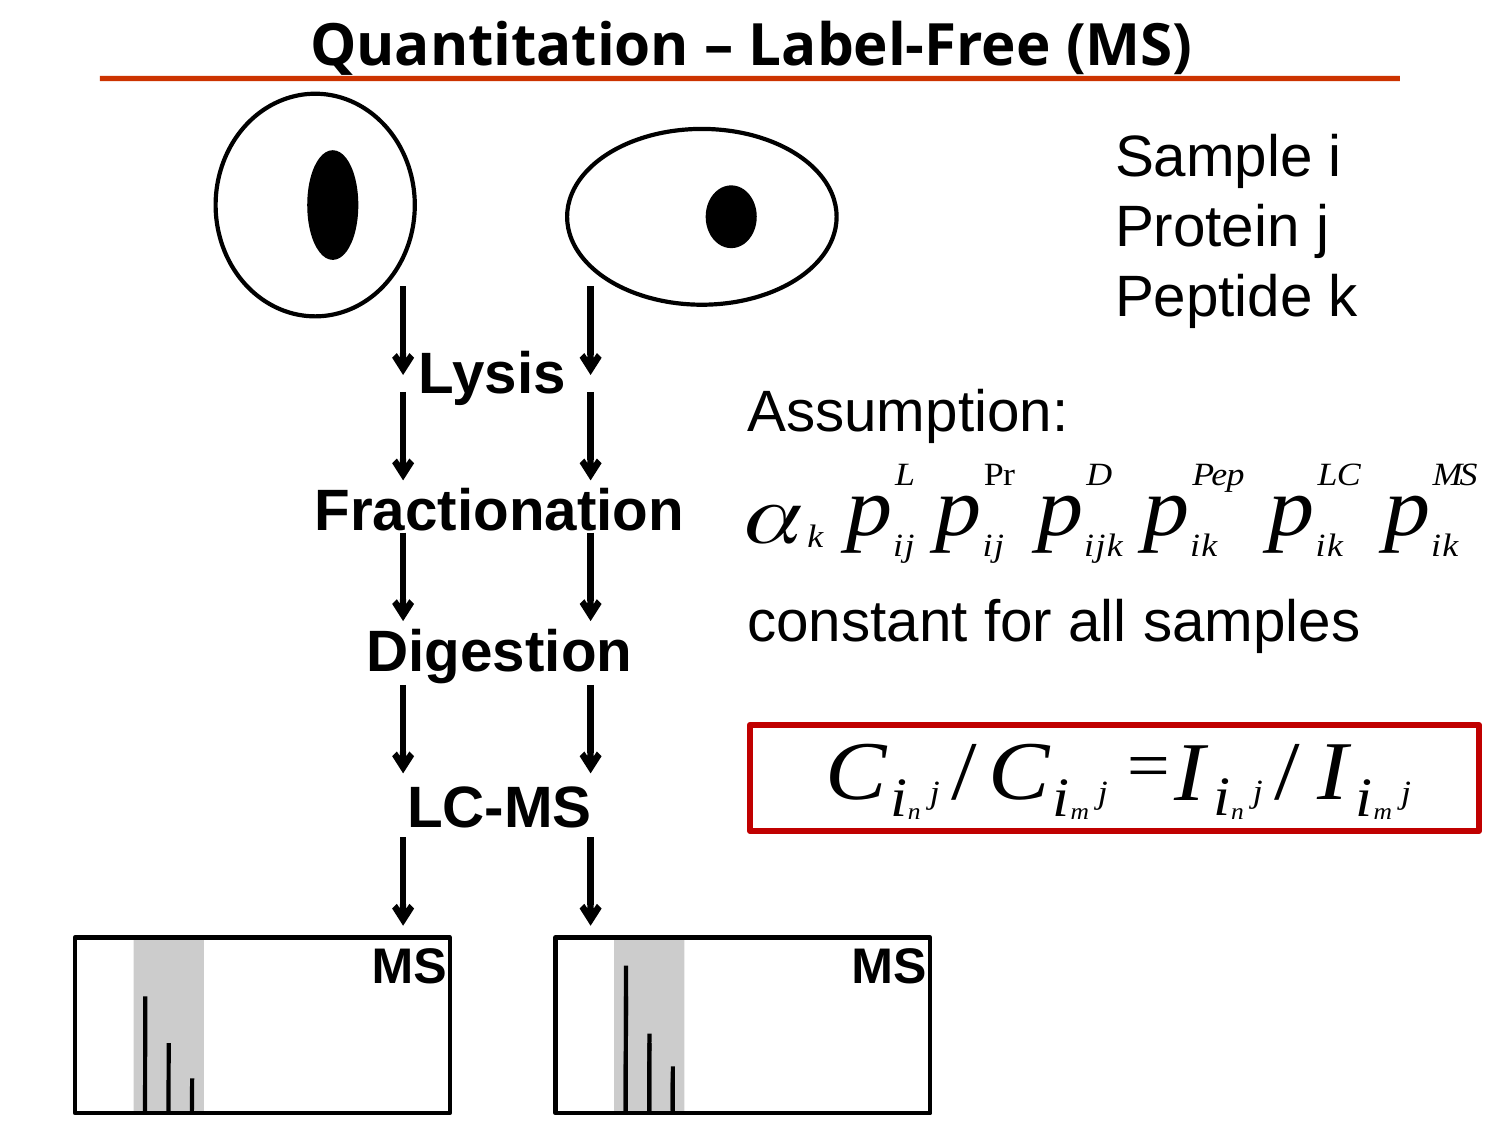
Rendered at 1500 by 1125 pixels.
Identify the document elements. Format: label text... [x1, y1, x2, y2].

text_box [565, 126, 839, 307]
text_box Quantitation – Label-Free (MS) [295, 79, 1208, 85]
text_box [553, 935, 932, 1115]
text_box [819, 712, 1424, 834]
text_box [73, 935, 452, 1115]
text_box [748, 723, 814, 833]
text_box MS [836, 925, 942, 1001]
text_box Sample i Protein j Peptide k [1100, 110, 1374, 335]
text_box Digestion [351, 605, 648, 691]
text_box [213, 91, 417, 319]
text_box MS [356, 925, 462, 1001]
text_box Lysis [404, 328, 582, 413]
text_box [737, 447, 1496, 573]
text_box Quantitation – Label-Free (MS) [295, 0, 1208, 78]
text_box Assumption: constant for all samples [732, 365, 1377, 451]
text_box Fractionation [300, 464, 700, 550]
text_box [1428, 723, 1481, 833]
text_box LC-MS [392, 761, 607, 847]
text_box Assumption: constant for all samples [732, 574, 1377, 661]
